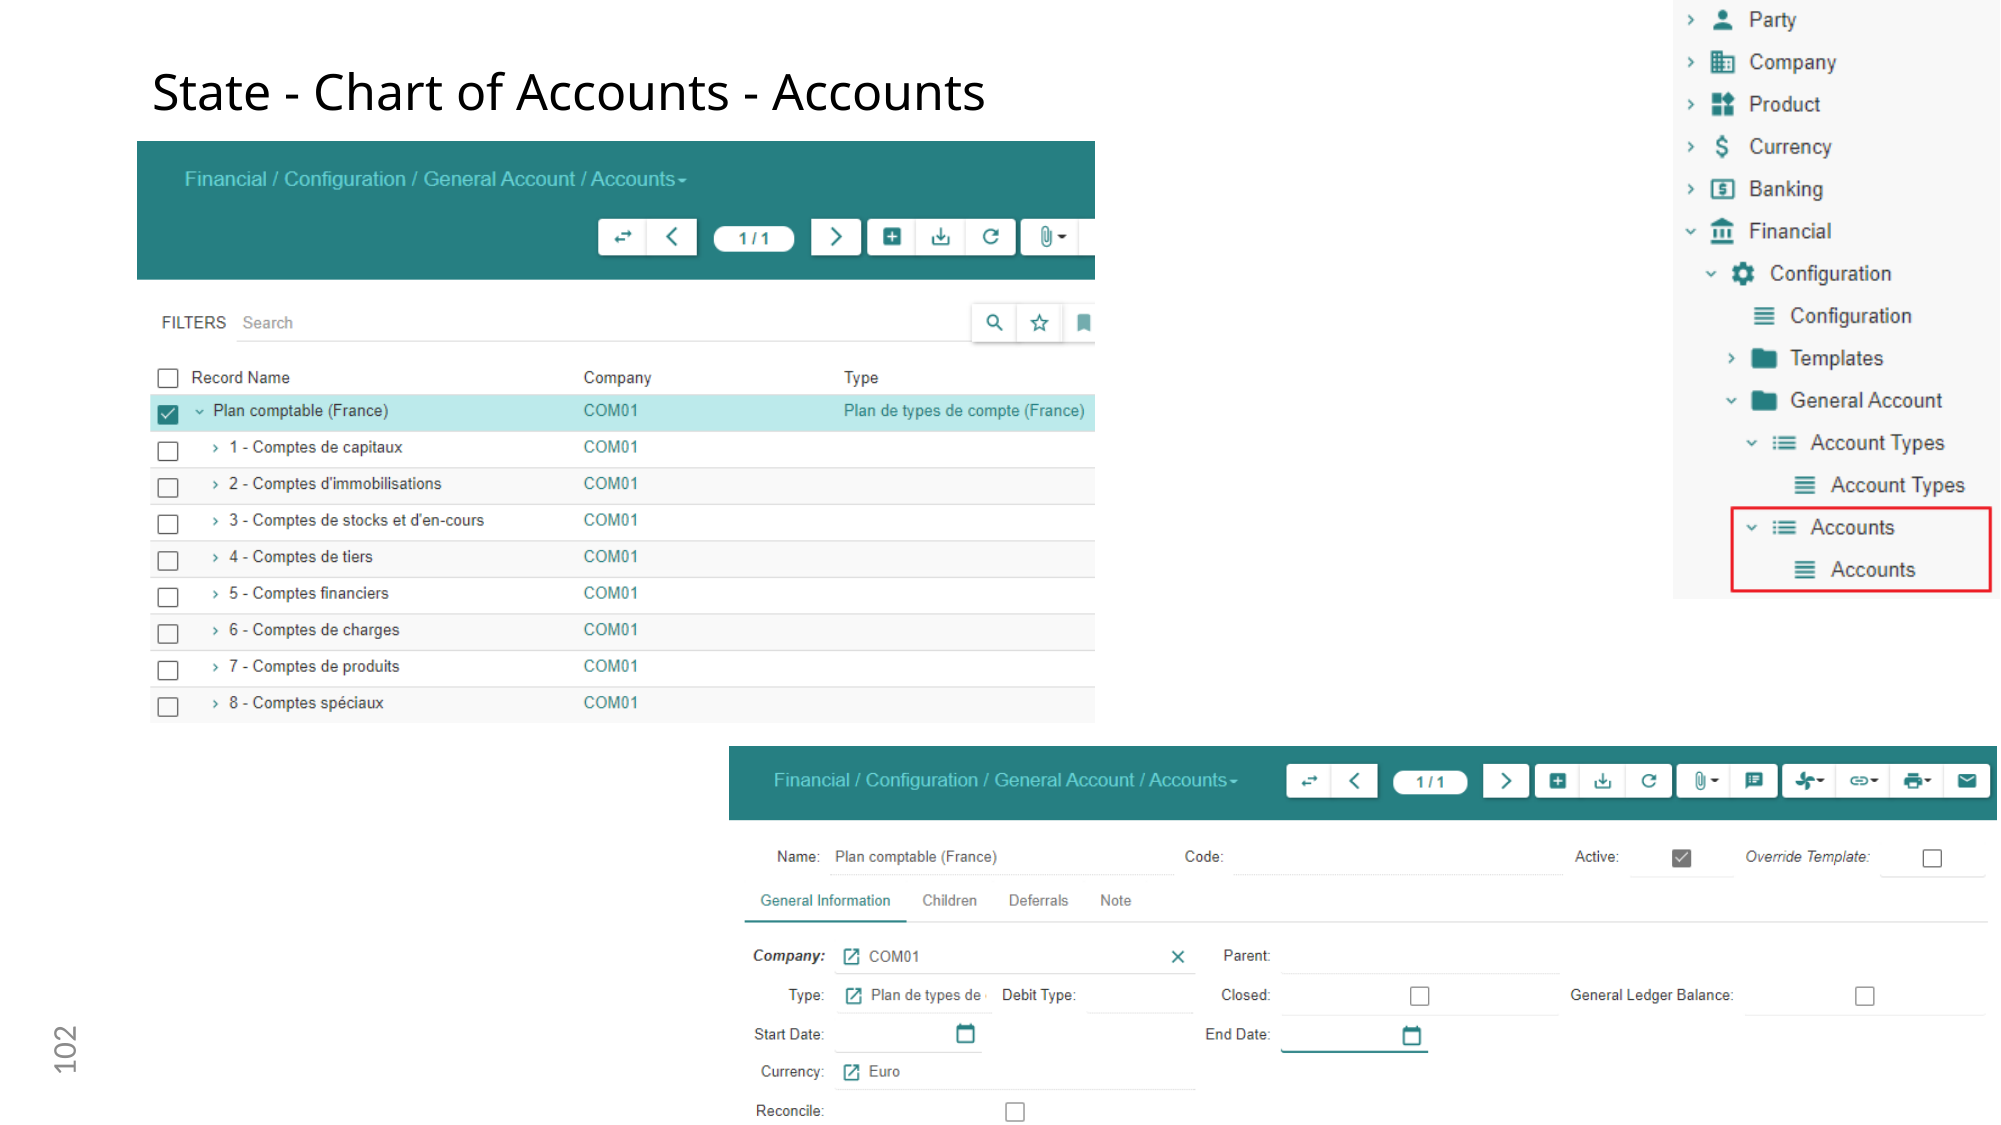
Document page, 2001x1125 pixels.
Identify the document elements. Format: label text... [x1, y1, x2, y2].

picture [137, 141, 1095, 723]
title State - Chart of Accounts - Accounts [137, 59, 1673, 136]
picture [729, 746, 1997, 1125]
picture [1673, 0, 2000, 599]
slide_number 102 [32, 995, 93, 1108]
